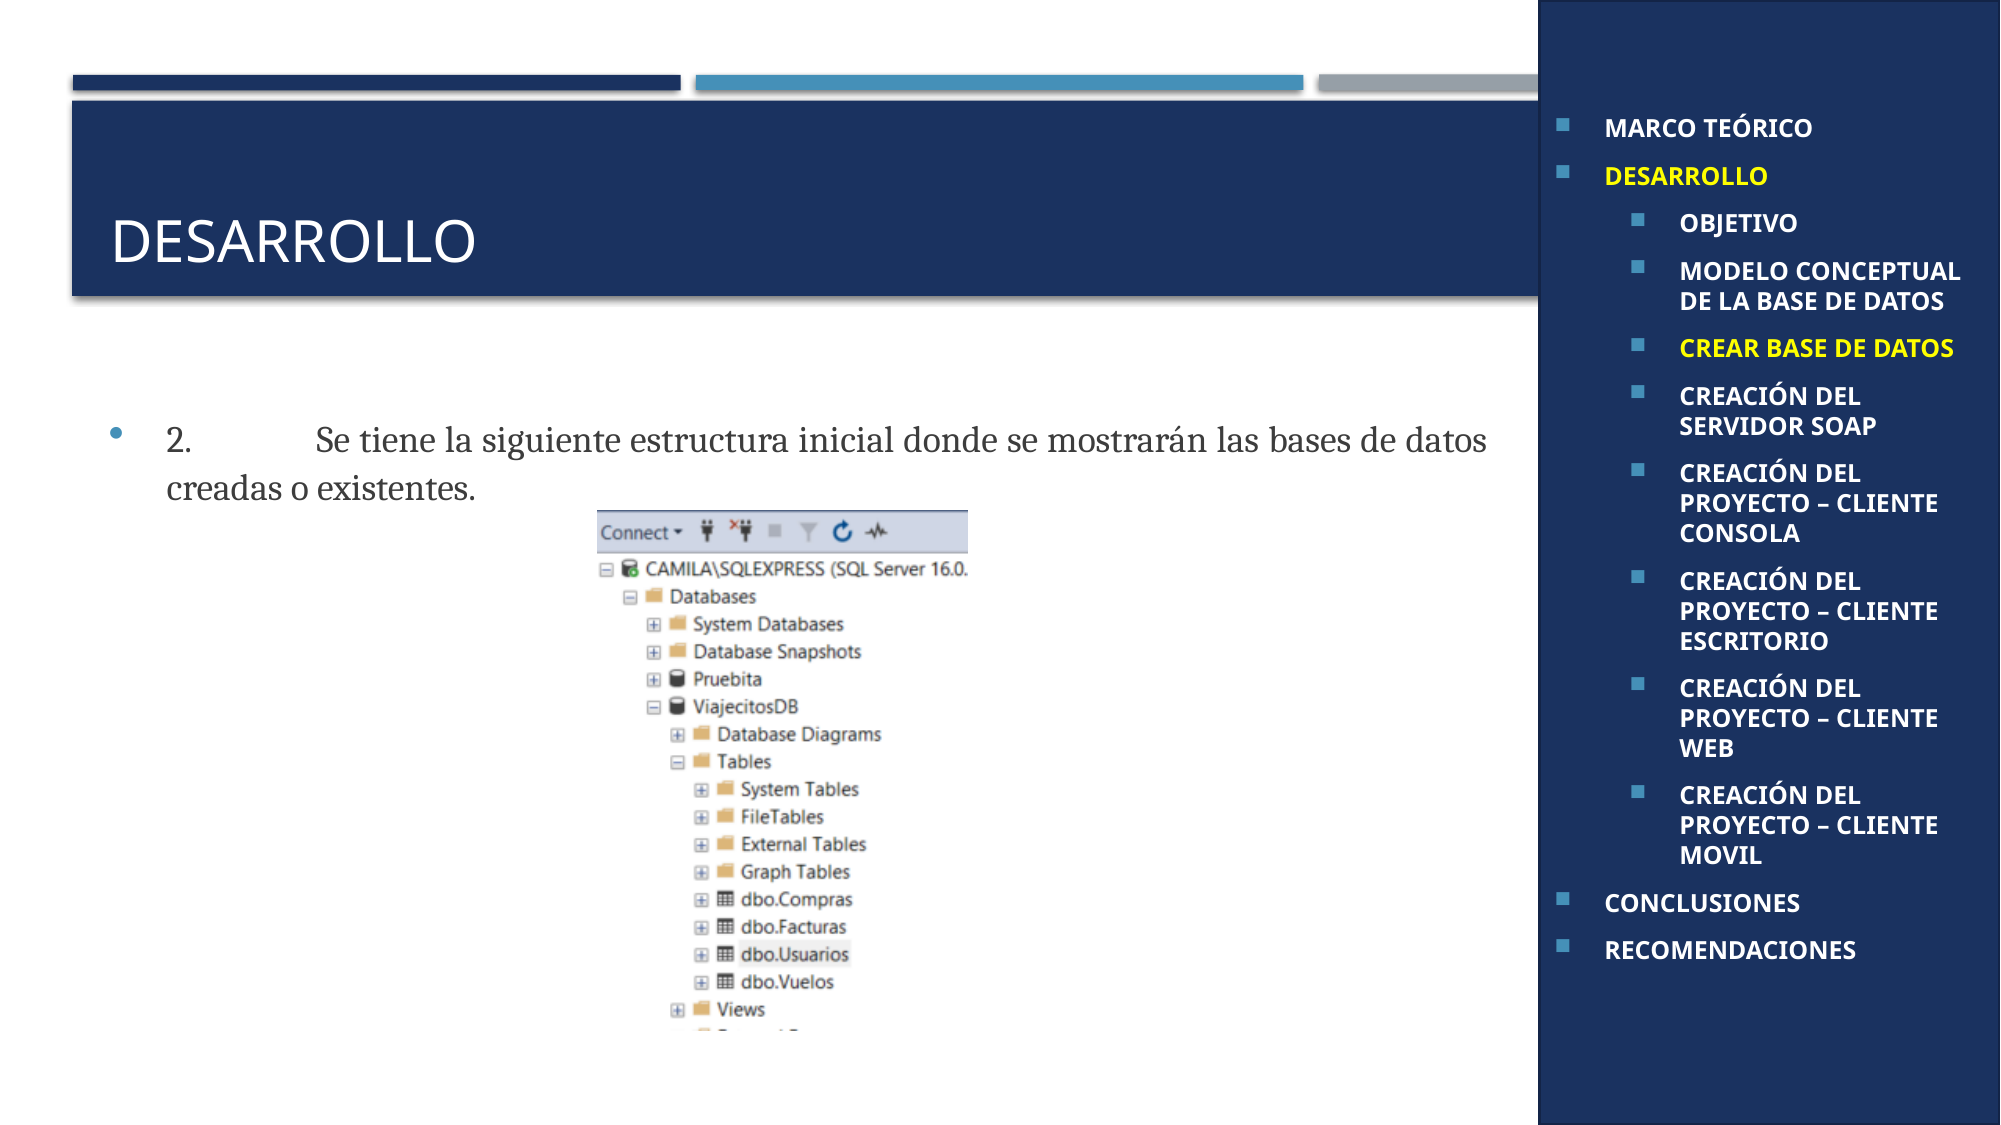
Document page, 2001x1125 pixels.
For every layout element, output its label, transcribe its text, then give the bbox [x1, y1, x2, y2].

list 2. Se tiene la siguiente estructura inicial donde se mostrarán las bases de datos creadas o existentes. [95, 357, 1505, 563]
title DESARROLLO [95, 115, 1538, 282]
text_box MARCO TEÓRICO DESARROLLO OBJETIVO MODELO CONCEPTUAL DE LA BASE DE DATOS CREAR BASE DE DATOS CREACIÓN DEL SERVIDOR SOAP CREACIÓN DEL PROYECTO – CLIENTE CONSOLA CREACIÓN DEL PROYECTO – CLIENTE ESCRITORIO CREACIÓN DEL PROYECTO – CLIENTE WEB CREACIÓN DEL PROYECTO – CLIENTE MOVIL CONCLUSIONES RECOMENDACIONES [1538, 0, 2000, 1125]
picture [596, 509, 968, 1032]
